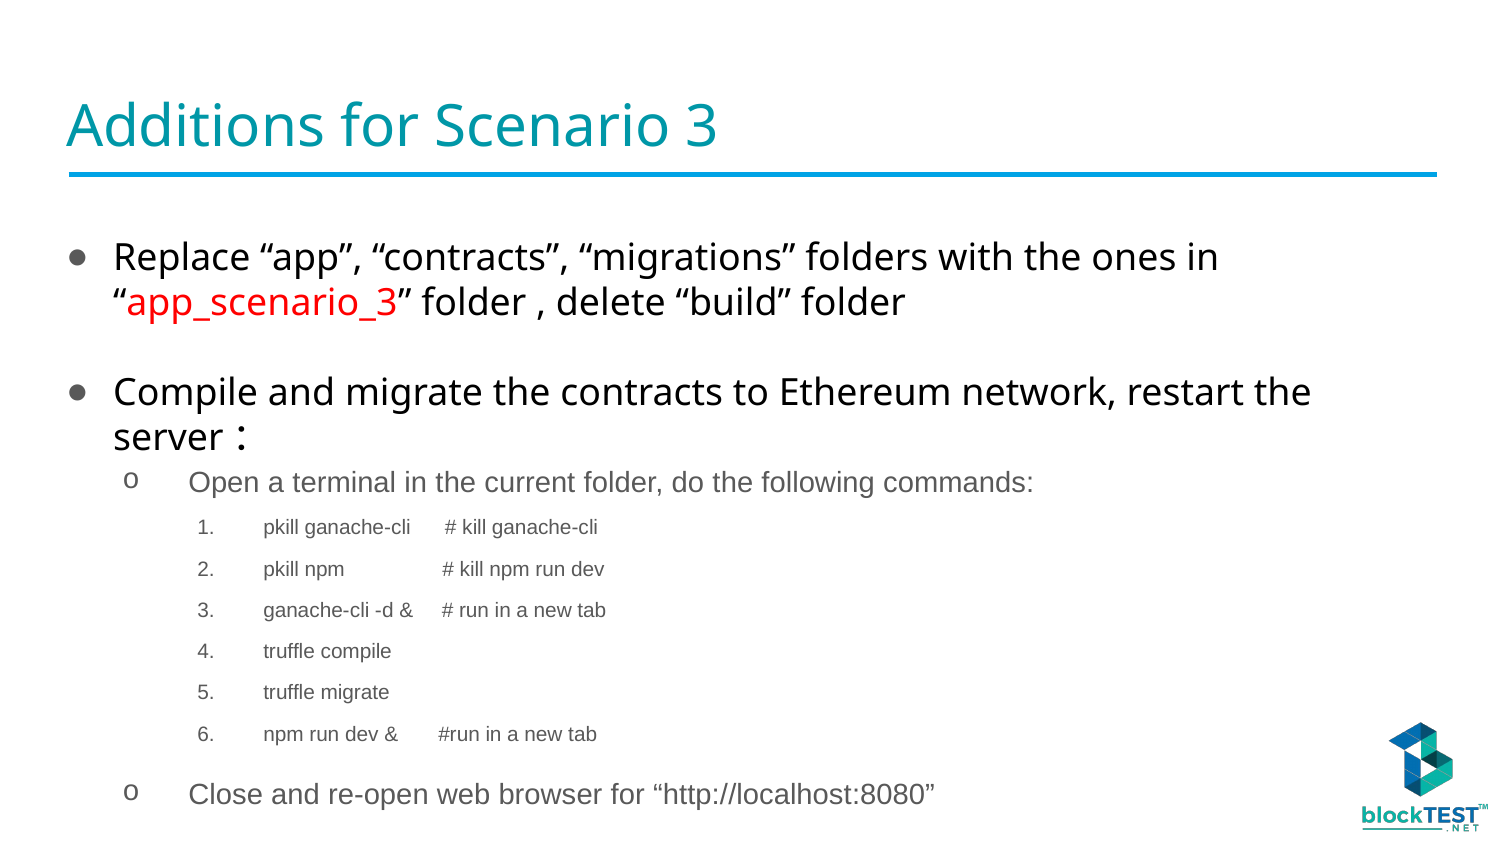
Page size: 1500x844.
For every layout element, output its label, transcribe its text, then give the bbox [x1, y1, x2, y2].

list Replace “app”, “contracts”, “migrations” folders with the ones in “app_scenario_3” folder , delete “build” folder Compile and migrate the contracts to Ethereum network, restart the server： Open a terminal in the current folder, do the following commands: pkill ganache-cli # kill ganache-cli pkill npm # kill npm run dev ganache-cli -d & # run in a new tab truffle compile truffle migrate npm run dev & #run in a new tab Close and re-open web browser for “http://localhost:8080” [51, 217, 1449, 660]
picture [1350, 702, 1489, 834]
title Additions for Scenario 3 [51, 72, 1449, 167]
